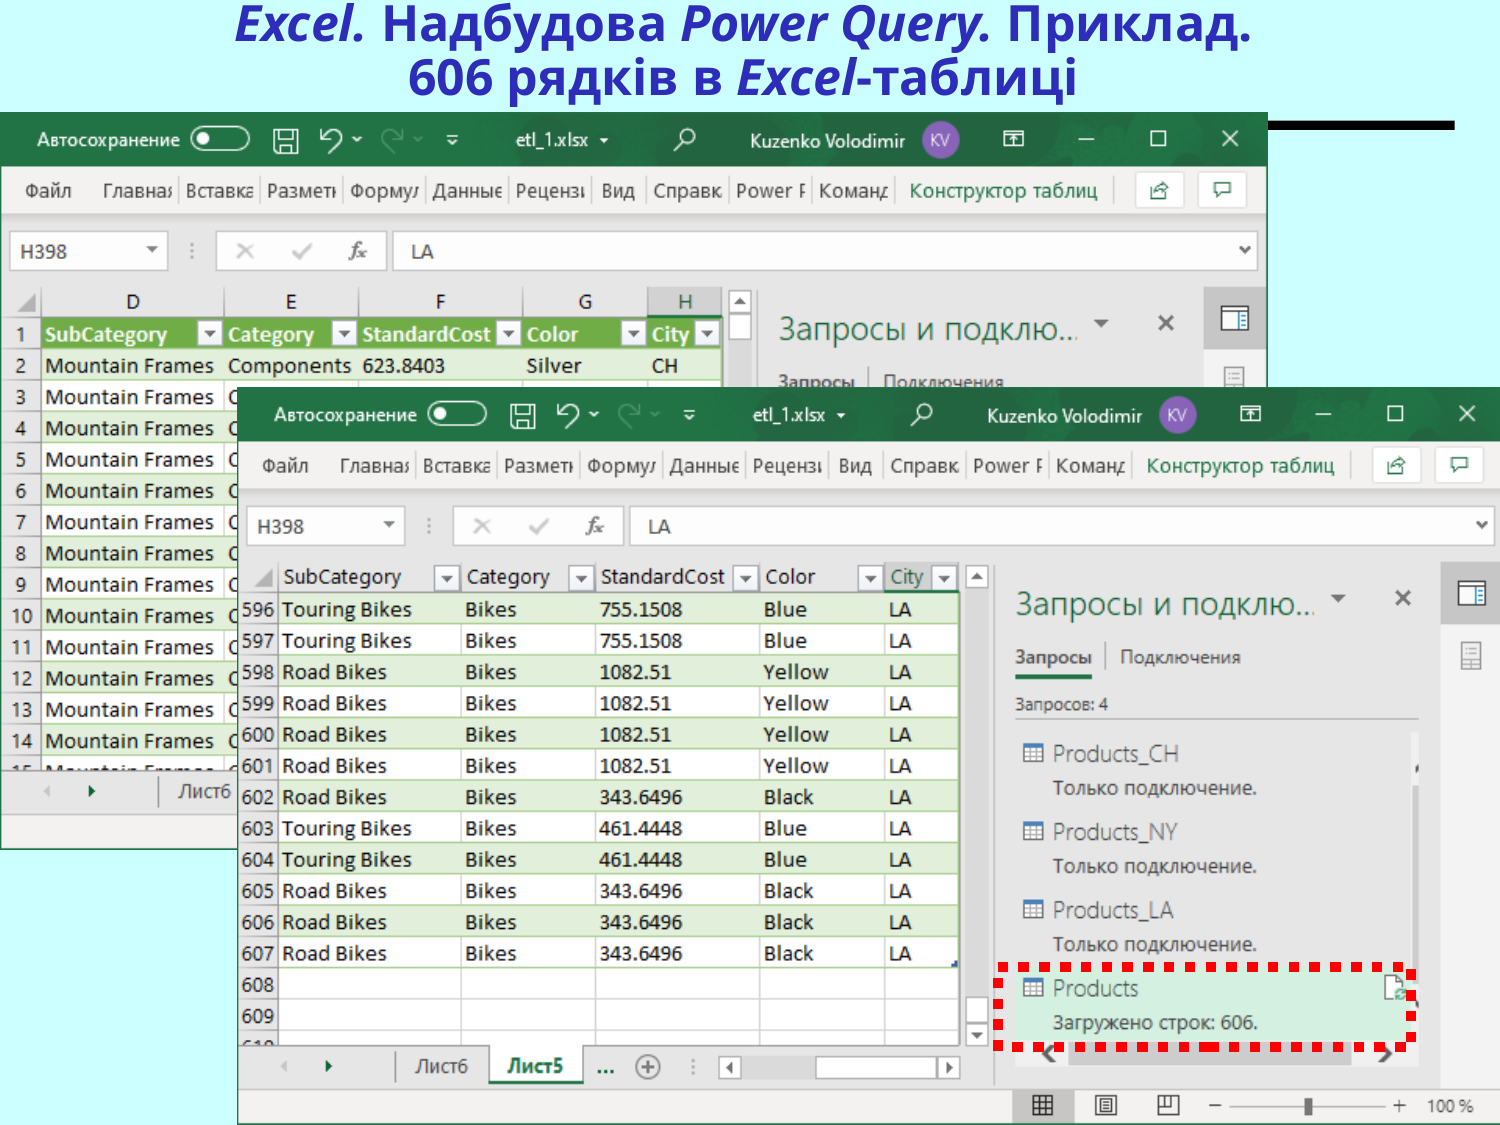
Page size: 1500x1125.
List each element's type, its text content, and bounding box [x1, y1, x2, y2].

text_box Excel. Надбудова Power Query. Приклад. 606 рядків в Excel-таблиці [37, 0, 1450, 106]
picture [0, 112, 1500, 1125]
